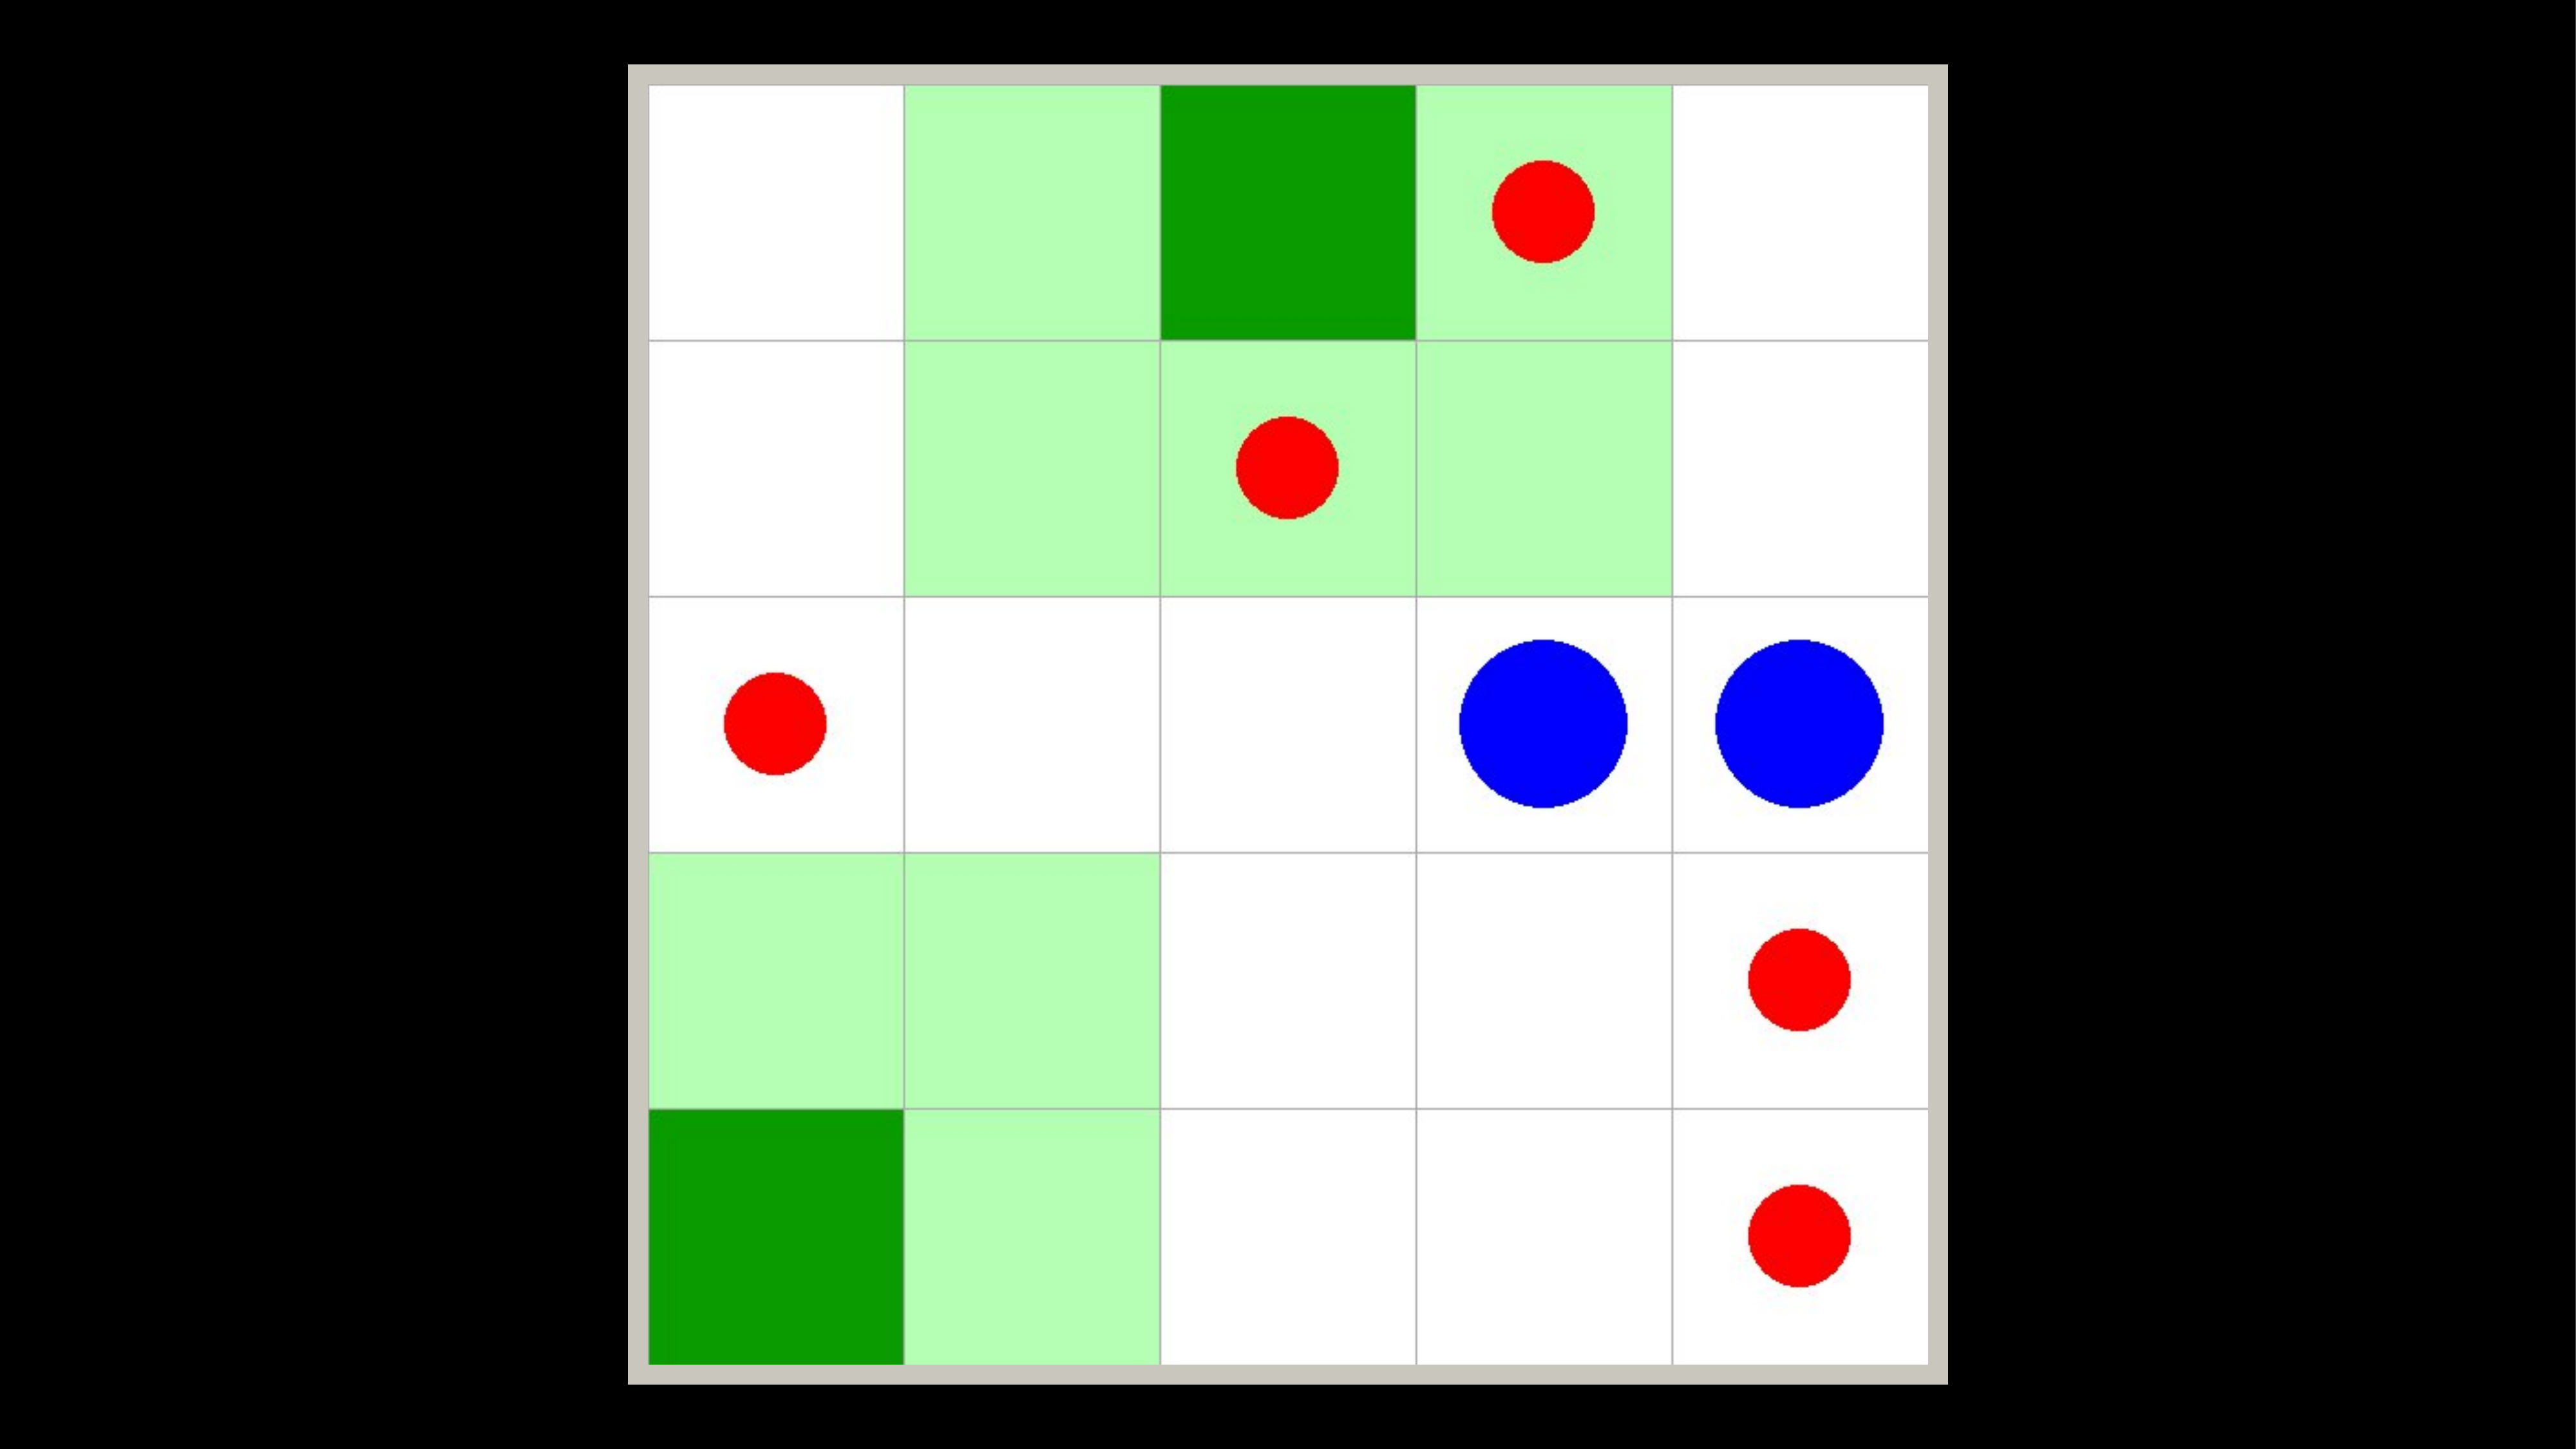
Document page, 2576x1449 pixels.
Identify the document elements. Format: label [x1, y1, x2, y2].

picture [648, 84, 1928, 1365]
